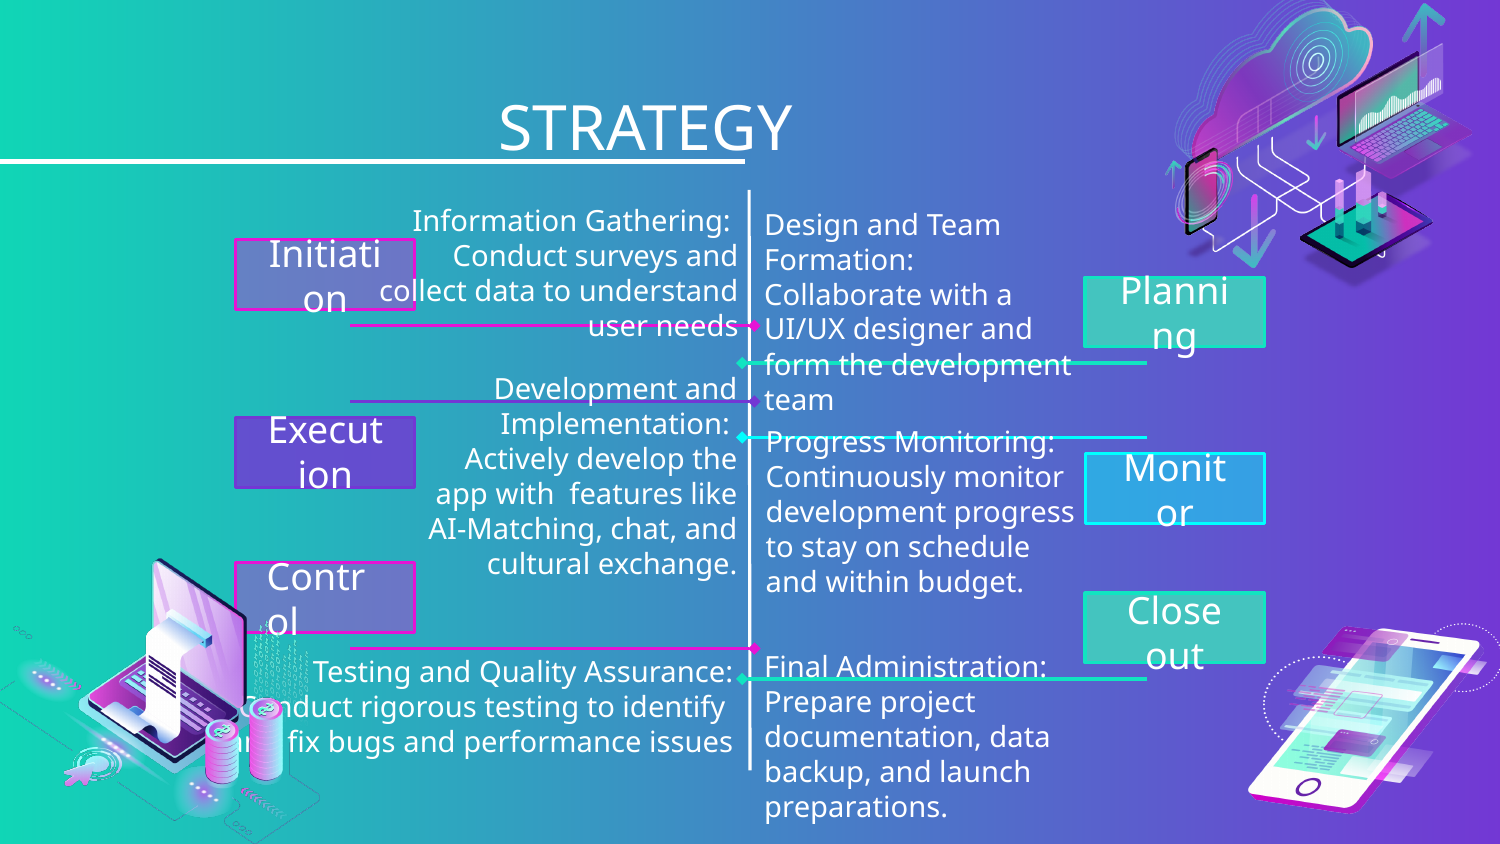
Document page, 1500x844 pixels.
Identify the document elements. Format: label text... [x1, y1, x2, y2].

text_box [741, 592, 1265, 680]
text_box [324, 562, 755, 649]
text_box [741, 276, 1265, 364]
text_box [235, 239, 755, 326]
text_box Development and Implementation: Actively develop the app with features like AI-Matching, chat, and cultural exchange. [398, 497, 736, 507]
picture [1248, 622, 1500, 815]
picture [1159, 0, 1500, 315]
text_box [741, 437, 1265, 524]
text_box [235, 401, 755, 488]
title STRATEGY [0, 38, 1154, 178]
text_box Final Administration: Prepare project documentation, data backup, and launch preparations. [755, 704, 1135, 768]
text_box Progress Monitoring: Continuously monitor development progress to stay on schedule and within budget. [755, 533, 1093, 543]
text_box Testing and Quality Assurance: Conduct rigorous testing to identify and fix bugs and performance issues [325, 674, 743, 738]
picture [0, 558, 320, 844]
